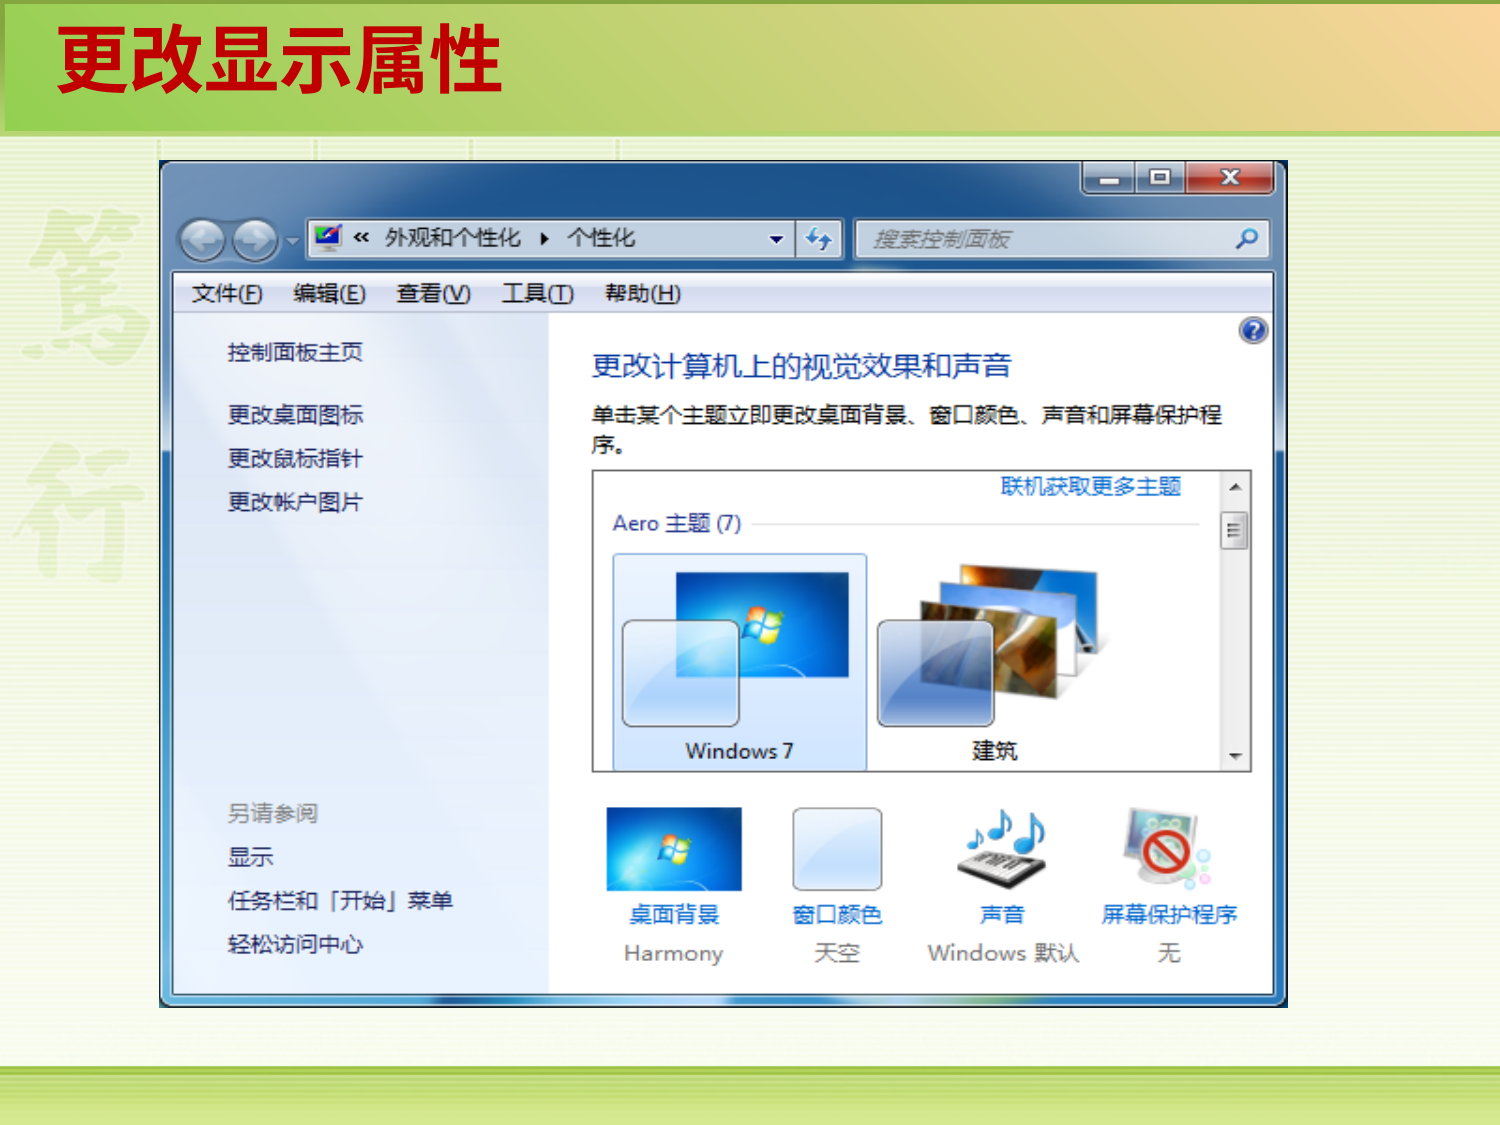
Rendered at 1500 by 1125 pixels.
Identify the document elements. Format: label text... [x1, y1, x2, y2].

picture [0, 0, 1500, 1125]
slide_number [1074, 1025, 1388, 1100]
text_box 更改显示属性 [4, 4, 1500, 131]
slide_number [112, 1025, 425, 1100]
